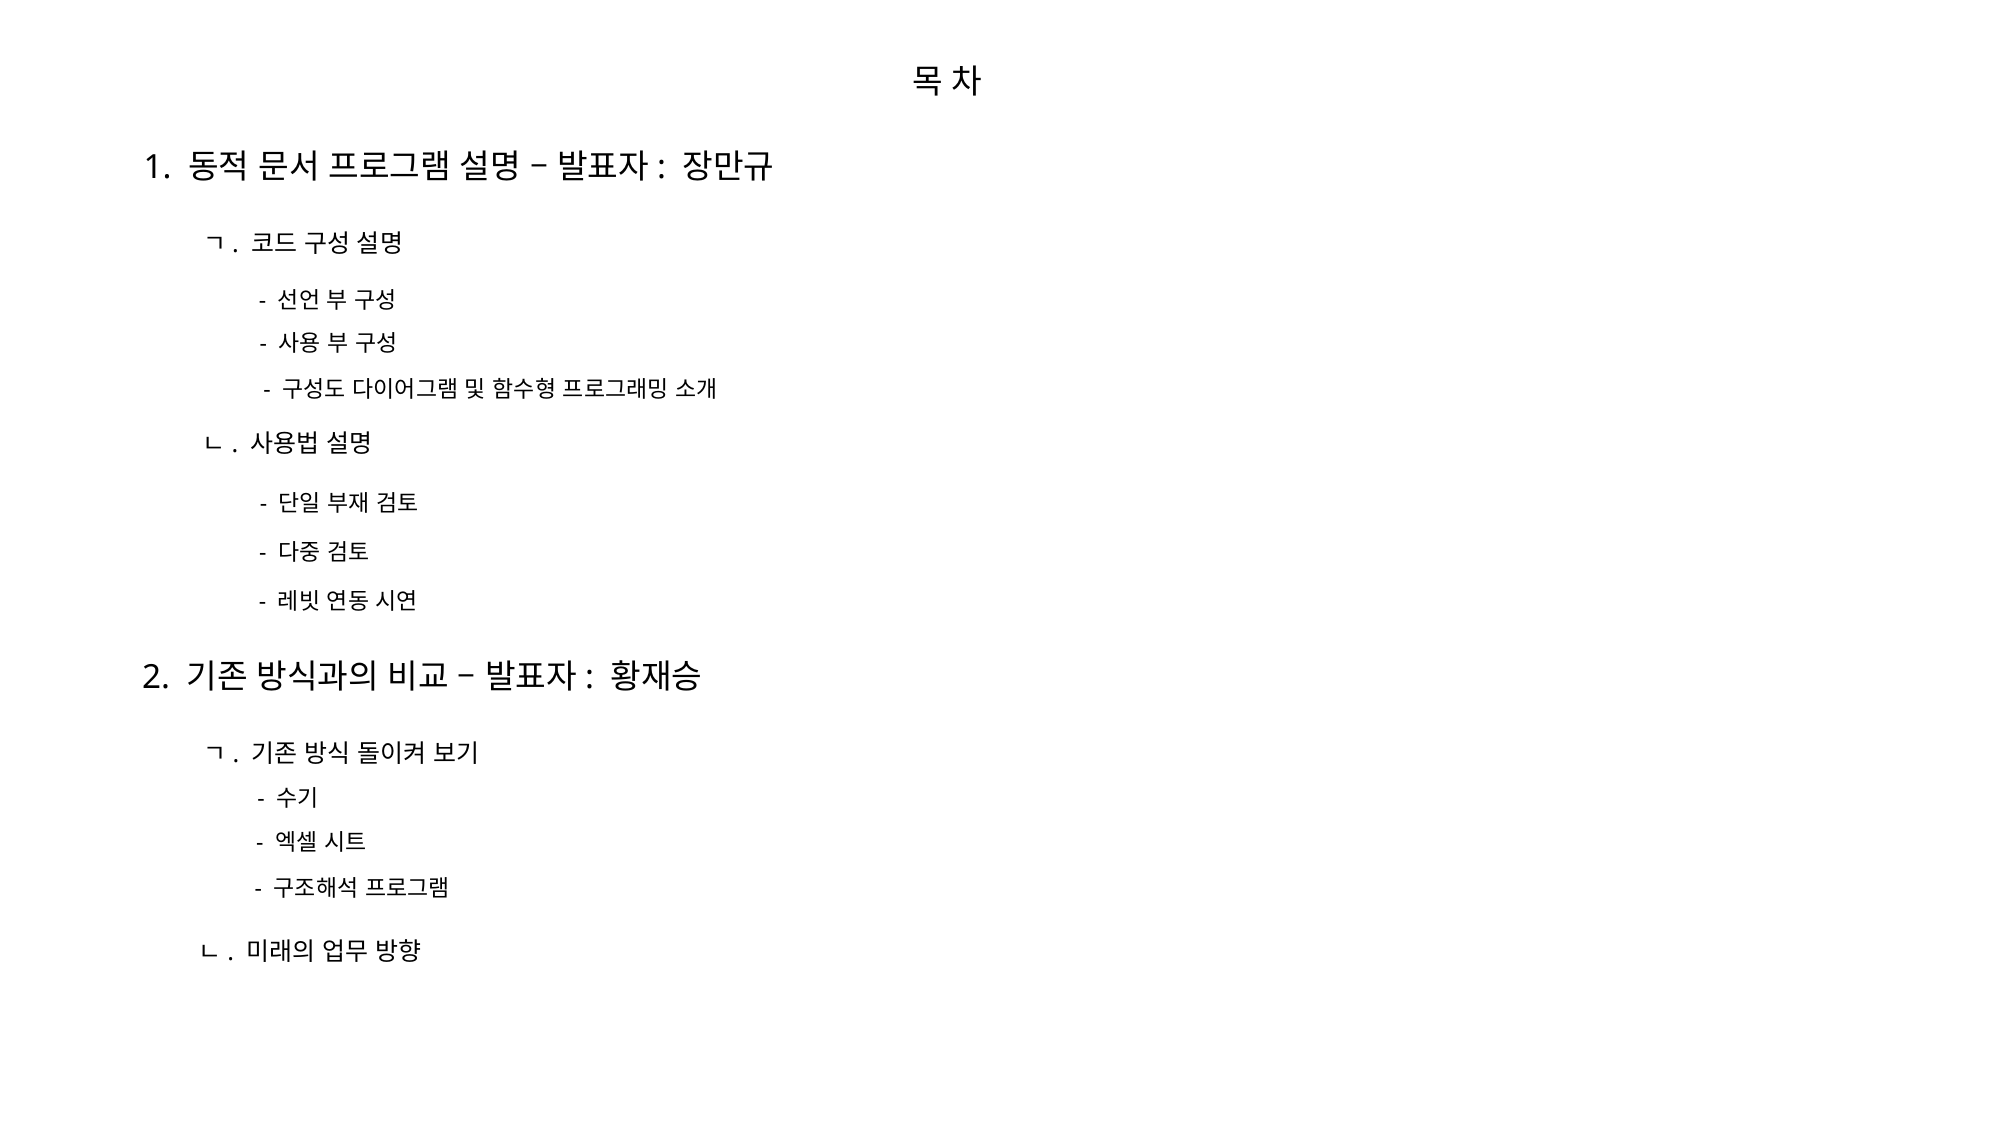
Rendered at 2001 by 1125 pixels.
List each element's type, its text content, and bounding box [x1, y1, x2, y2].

text_box - 선언 부 구성 [244, 277, 413, 321]
text_box ㄱ. 기존 방식 돌이켜 보기 [188, 729, 495, 775]
text_box 2. 기존 방식과의 비교 – 발표자: 황재승 [127, 647, 718, 703]
text_box ㄴ. 미래의 업무 방향 [183, 927, 437, 973]
text_box - 수기 [242, 776, 334, 819]
text_box ㄱ. 코드 구성 설명 [188, 220, 419, 265]
text_box - 레빗 연동 시연 [244, 579, 434, 622]
text_box - 구조해석 프로그램 [239, 865, 465, 908]
text_box - 다중 검토 [244, 530, 385, 573]
text_box - 구성도 다이어그램 및 함수형 프로그래밍 소개 [248, 367, 734, 410]
text_box 목 차 [897, 52, 998, 108]
text_box - 엑셀 시트 [241, 819, 382, 863]
text_box - 단일 부재 검토 [245, 481, 435, 524]
text_box 1. 동적 문서 프로그램 설명 – 발표자: 장만규 [128, 137, 790, 193]
text_box - 사용 부 구성 [244, 321, 413, 364]
text_box ㄴ. 사용법 설명 [188, 419, 388, 465]
